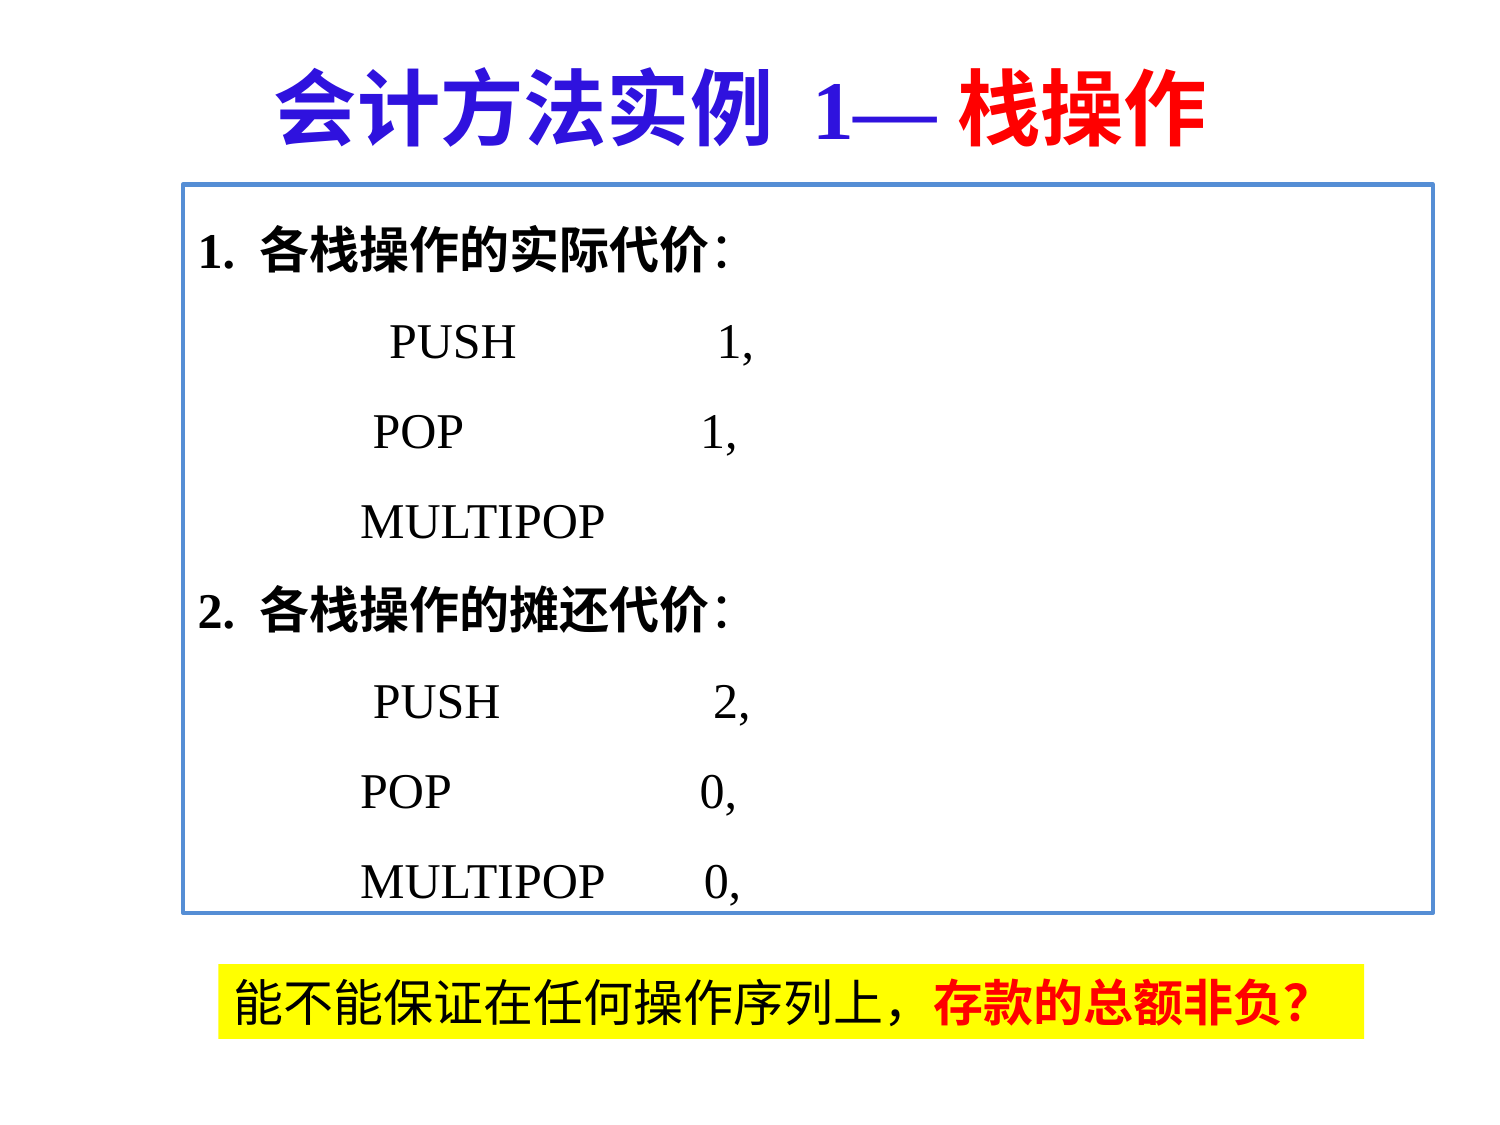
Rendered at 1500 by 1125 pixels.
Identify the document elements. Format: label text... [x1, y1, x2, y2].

title 会计方法实例 1—栈操作 [75, 12, 1425, 201]
text_box [159, 952, 1176, 1085]
text_box 能不能保证在任何操作序列上，存款的总额非负？ [218, 964, 1365, 1039]
